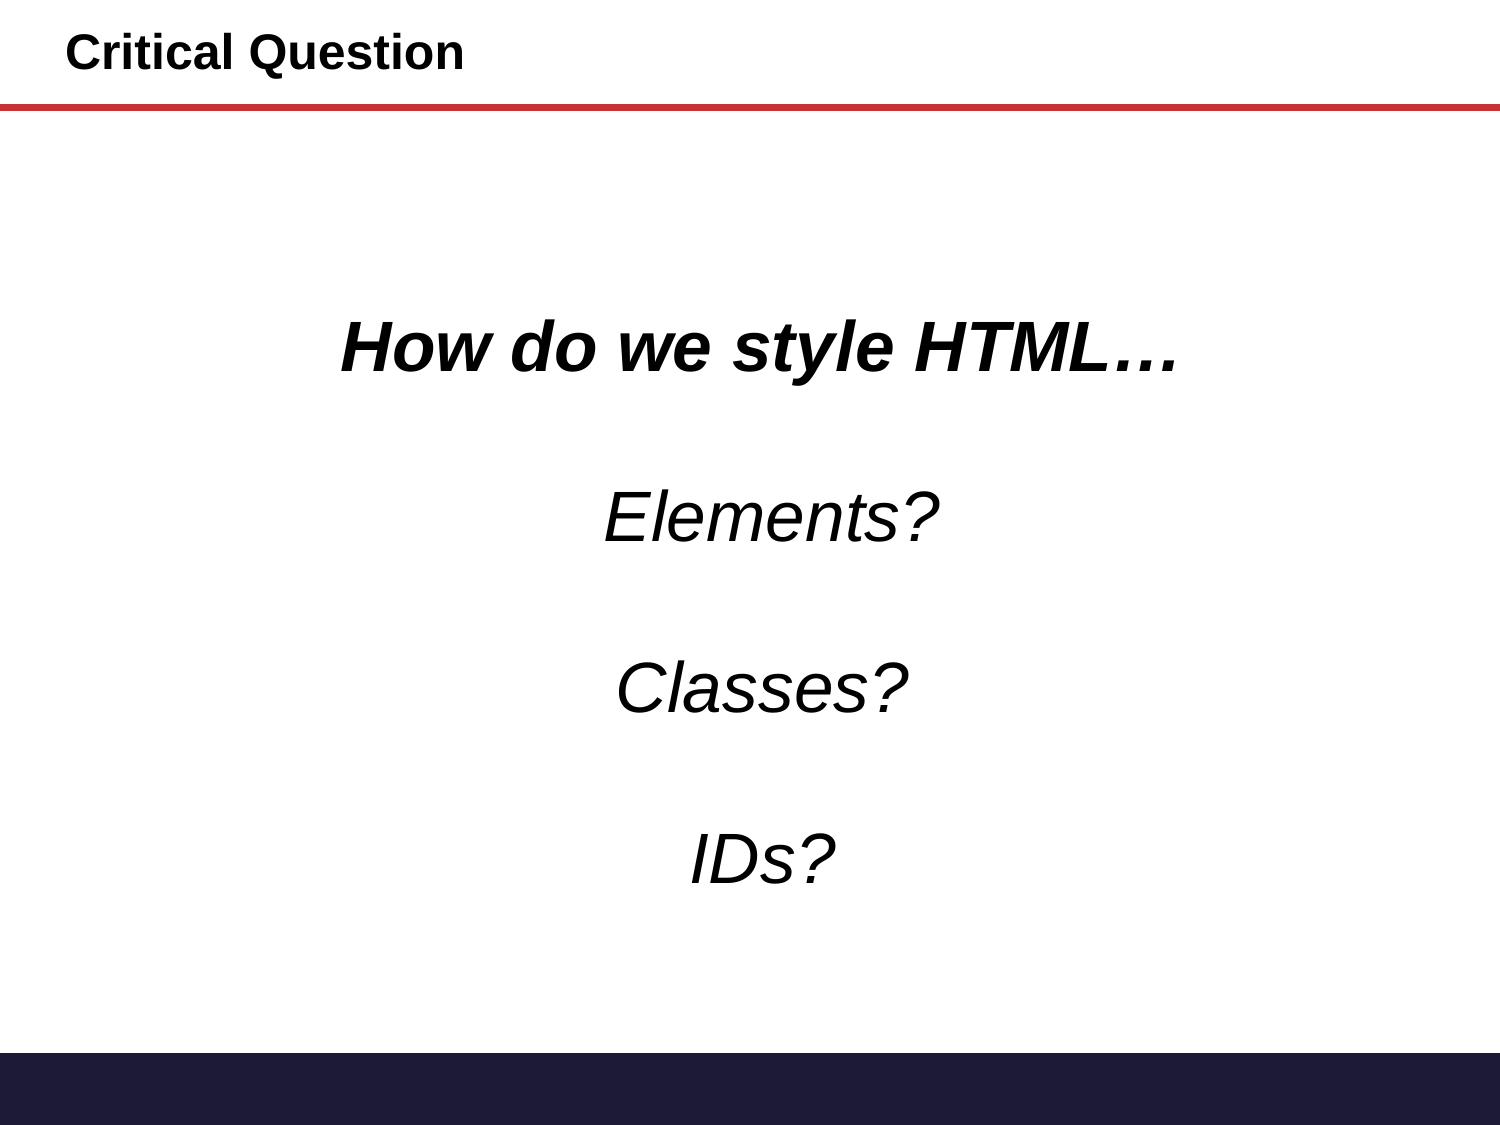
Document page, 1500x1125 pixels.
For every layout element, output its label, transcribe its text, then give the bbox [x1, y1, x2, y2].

text_box How do we style HTML… Elements? Classes? IDs? [75, 287, 1450, 911]
title Critical Question [50, 0, 948, 108]
